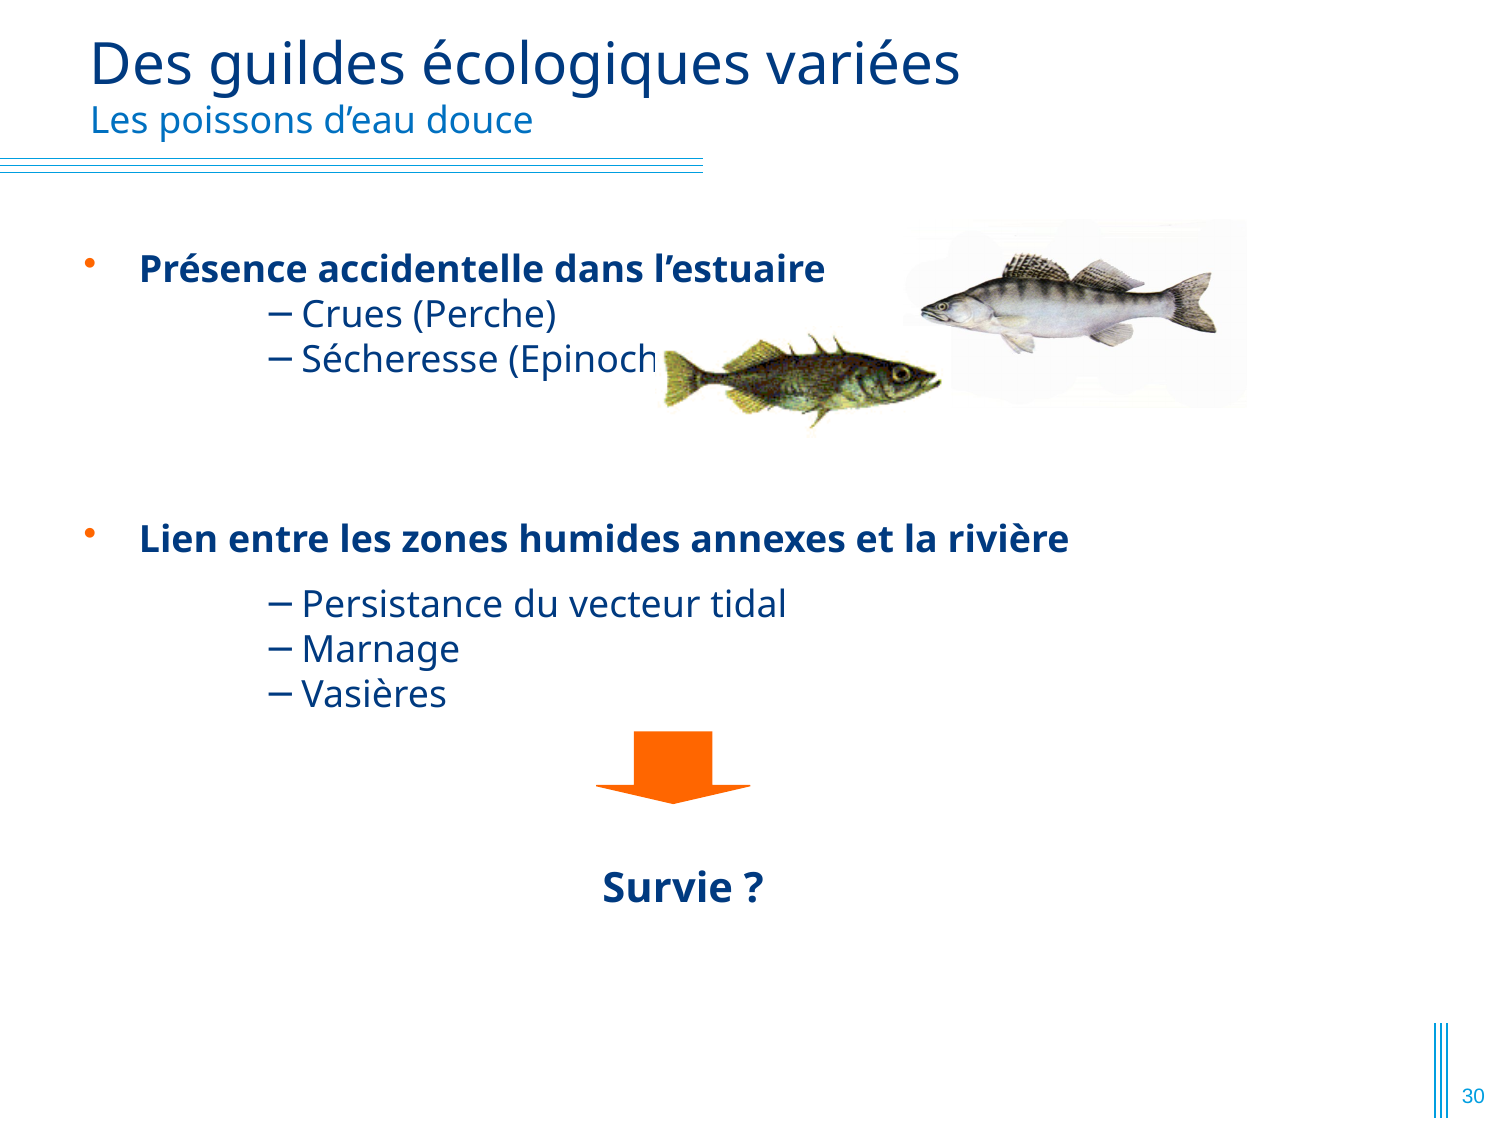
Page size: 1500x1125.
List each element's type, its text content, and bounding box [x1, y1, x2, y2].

title Des guildes écologiques variées Les poissons d’eau douce [75, 19, 1317, 100]
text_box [513, 731, 765, 920]
text_box Présence accidentelle dans l’estuaire ─ Crues (Perche) ─ Sécheresse (Epinoche) Lien entre les zones humides annexes et la rivière ─ Persistance du vecteur tidal ─ Marnage ─ Vasières [29, 237, 1376, 723]
picture [655, 219, 1247, 438]
